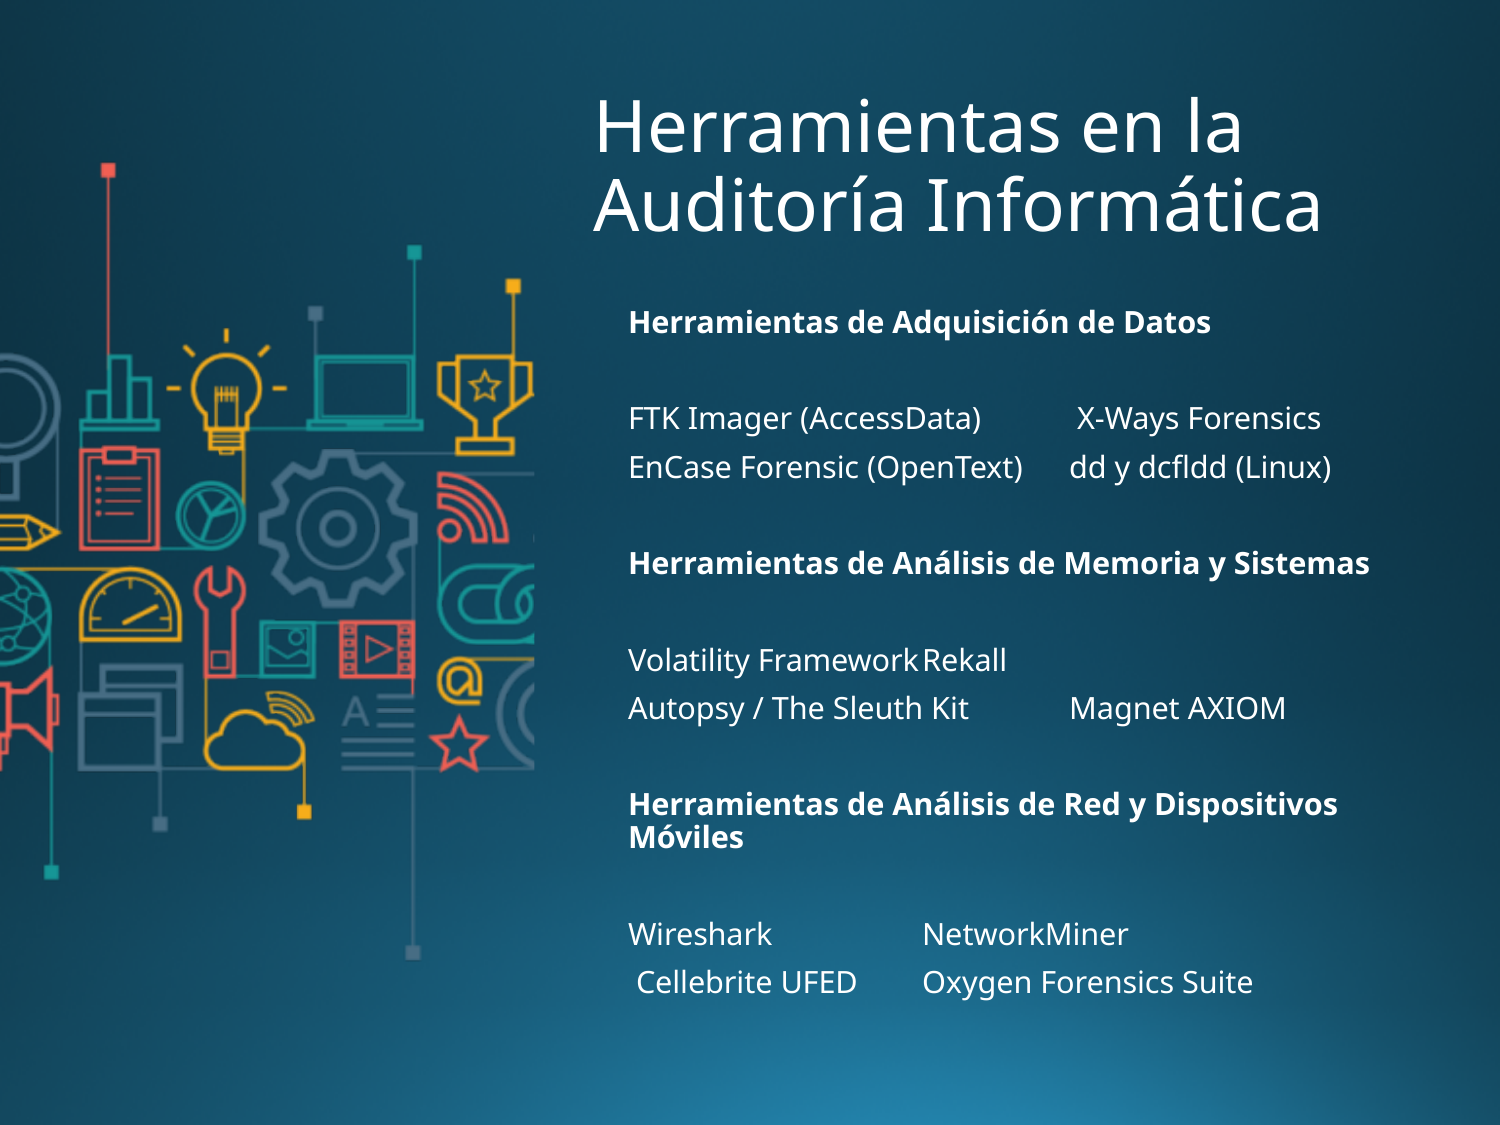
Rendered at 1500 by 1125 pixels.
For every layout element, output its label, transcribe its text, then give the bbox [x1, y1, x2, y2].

list Herramientas de Adquisición de Datos FTK Imager (AccessData) X-Ways Forensics EnCase Forensic (OpenText) dd y dcfldd (Linux) Herramientas de Análisis de Memoria y Sistemas Volatility Framework Rekall Autopsy / The Sleuth Kit Magnet AXIOM Herramientas de Análisis de Red y Dispositivos Móviles Wireshark NetworkMiner Cellebrite UFED Oxygen Forensics Suite [613, 299, 1412, 1014]
title Herramientas en la Auditoría Informática [578, 59, 1397, 278]
picture [0, 0, 1500, 1125]
